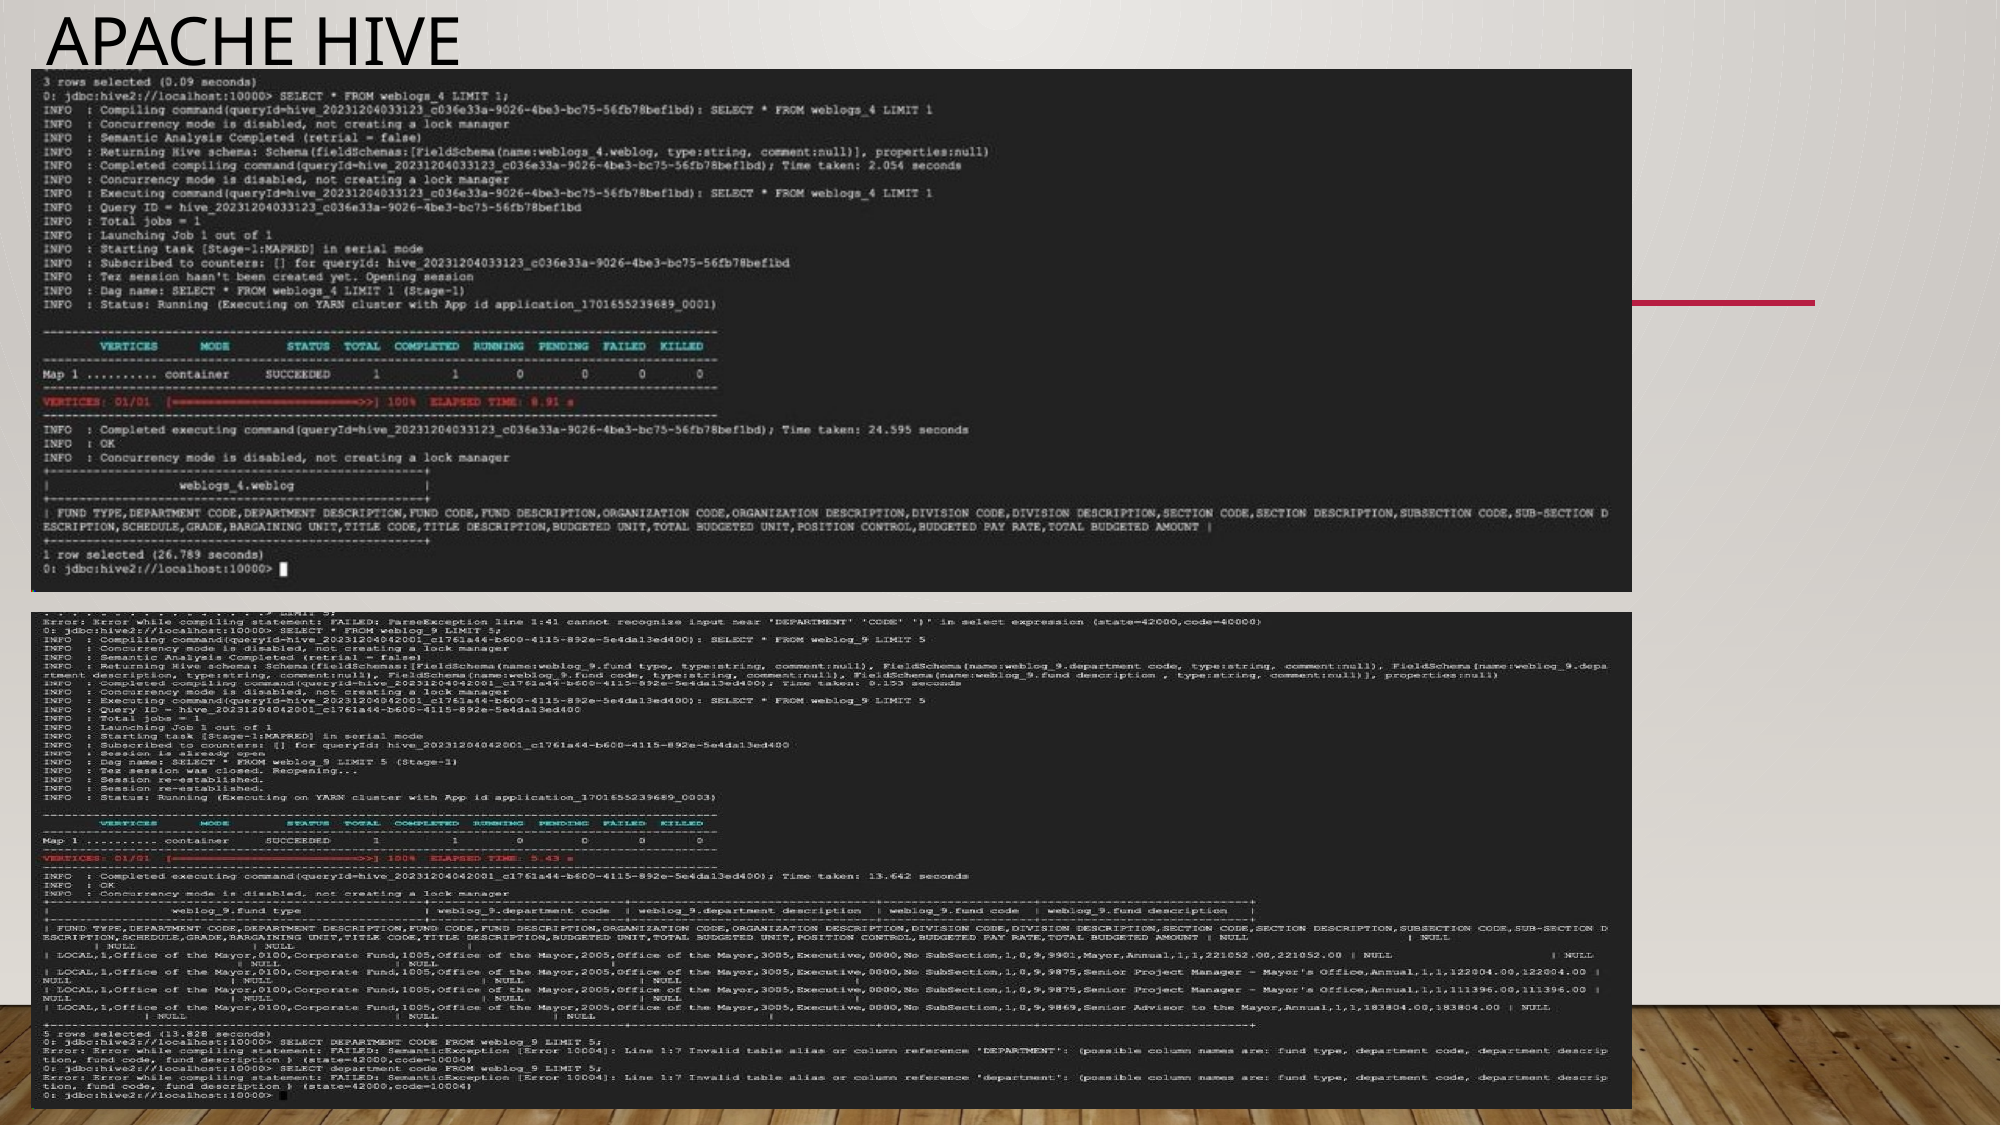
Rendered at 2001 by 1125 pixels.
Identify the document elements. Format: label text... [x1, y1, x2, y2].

title ApACHE HIVE [31, 0, 1814, 306]
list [31, 612, 1632, 1110]
picture [31, 69, 1632, 593]
picture [0, 1005, 2000, 1125]
